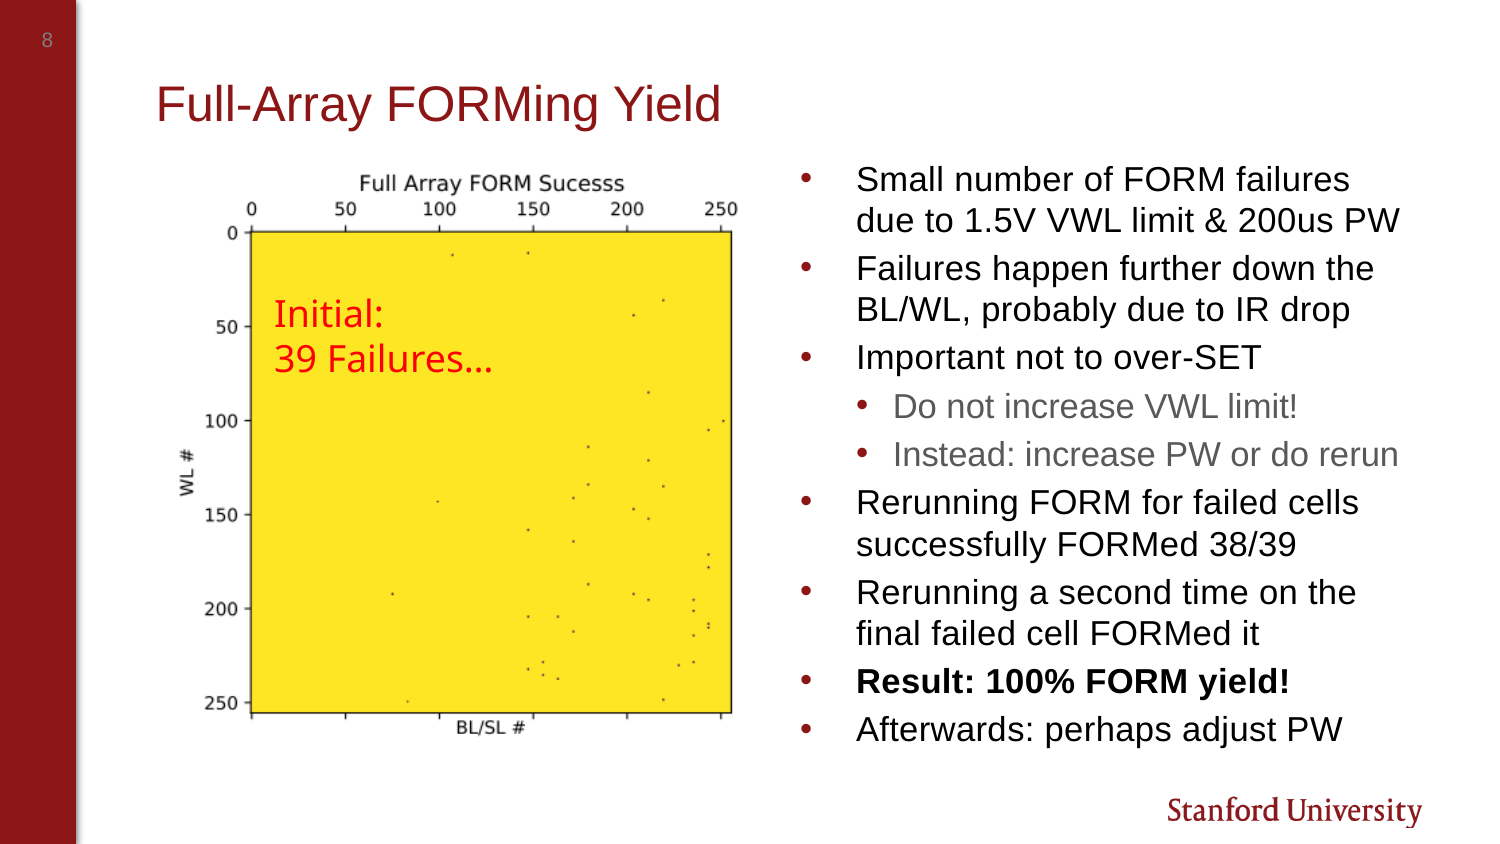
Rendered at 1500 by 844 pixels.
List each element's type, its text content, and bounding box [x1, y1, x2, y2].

list Small number of FORM failures due to 1.5V VWL limit & 200us PW Failures happen further down the BL/WL, probably due to IR drop Important not to over-SET Do not increase VWL limit! Instead: increase PW or do rerun Rerunning FORM for failed cells successfully FORMed 38/39 Rerunning a second time on the final failed cell FORMed it Result: 100% FORM yield! Afterwards: perhaps adjust PW [800, 149, 1421, 766]
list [157, 148, 775, 766]
title Full-Array FORMing Yield [155, 58, 1420, 140]
